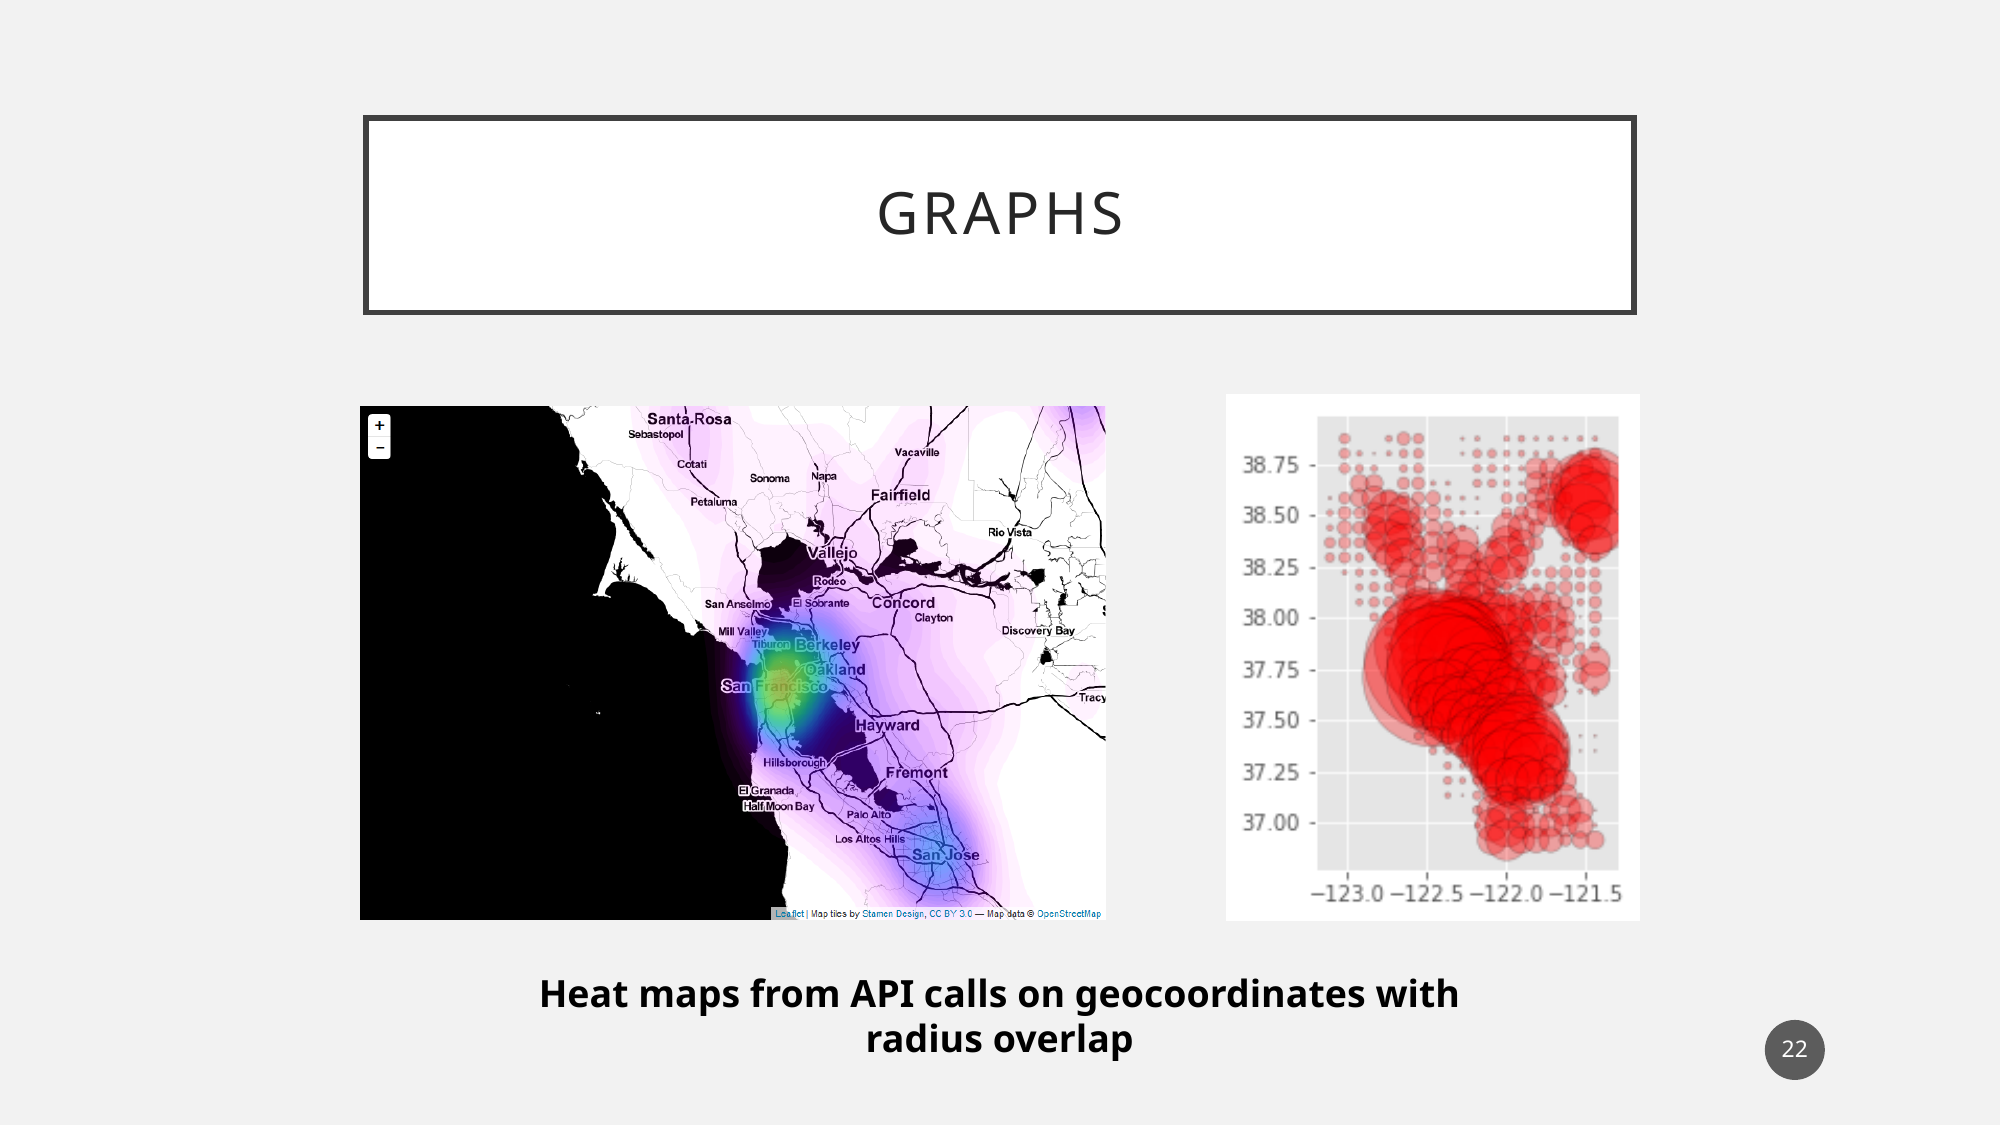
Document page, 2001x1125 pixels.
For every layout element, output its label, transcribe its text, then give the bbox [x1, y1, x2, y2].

title graphs [363, 115, 1637, 315]
text_box Heat maps from API calls on geocoordinates with radius overlap [506, 962, 1494, 1068]
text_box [360, 394, 1640, 921]
slide_number 22 [1764, 1019, 1825, 1080]
